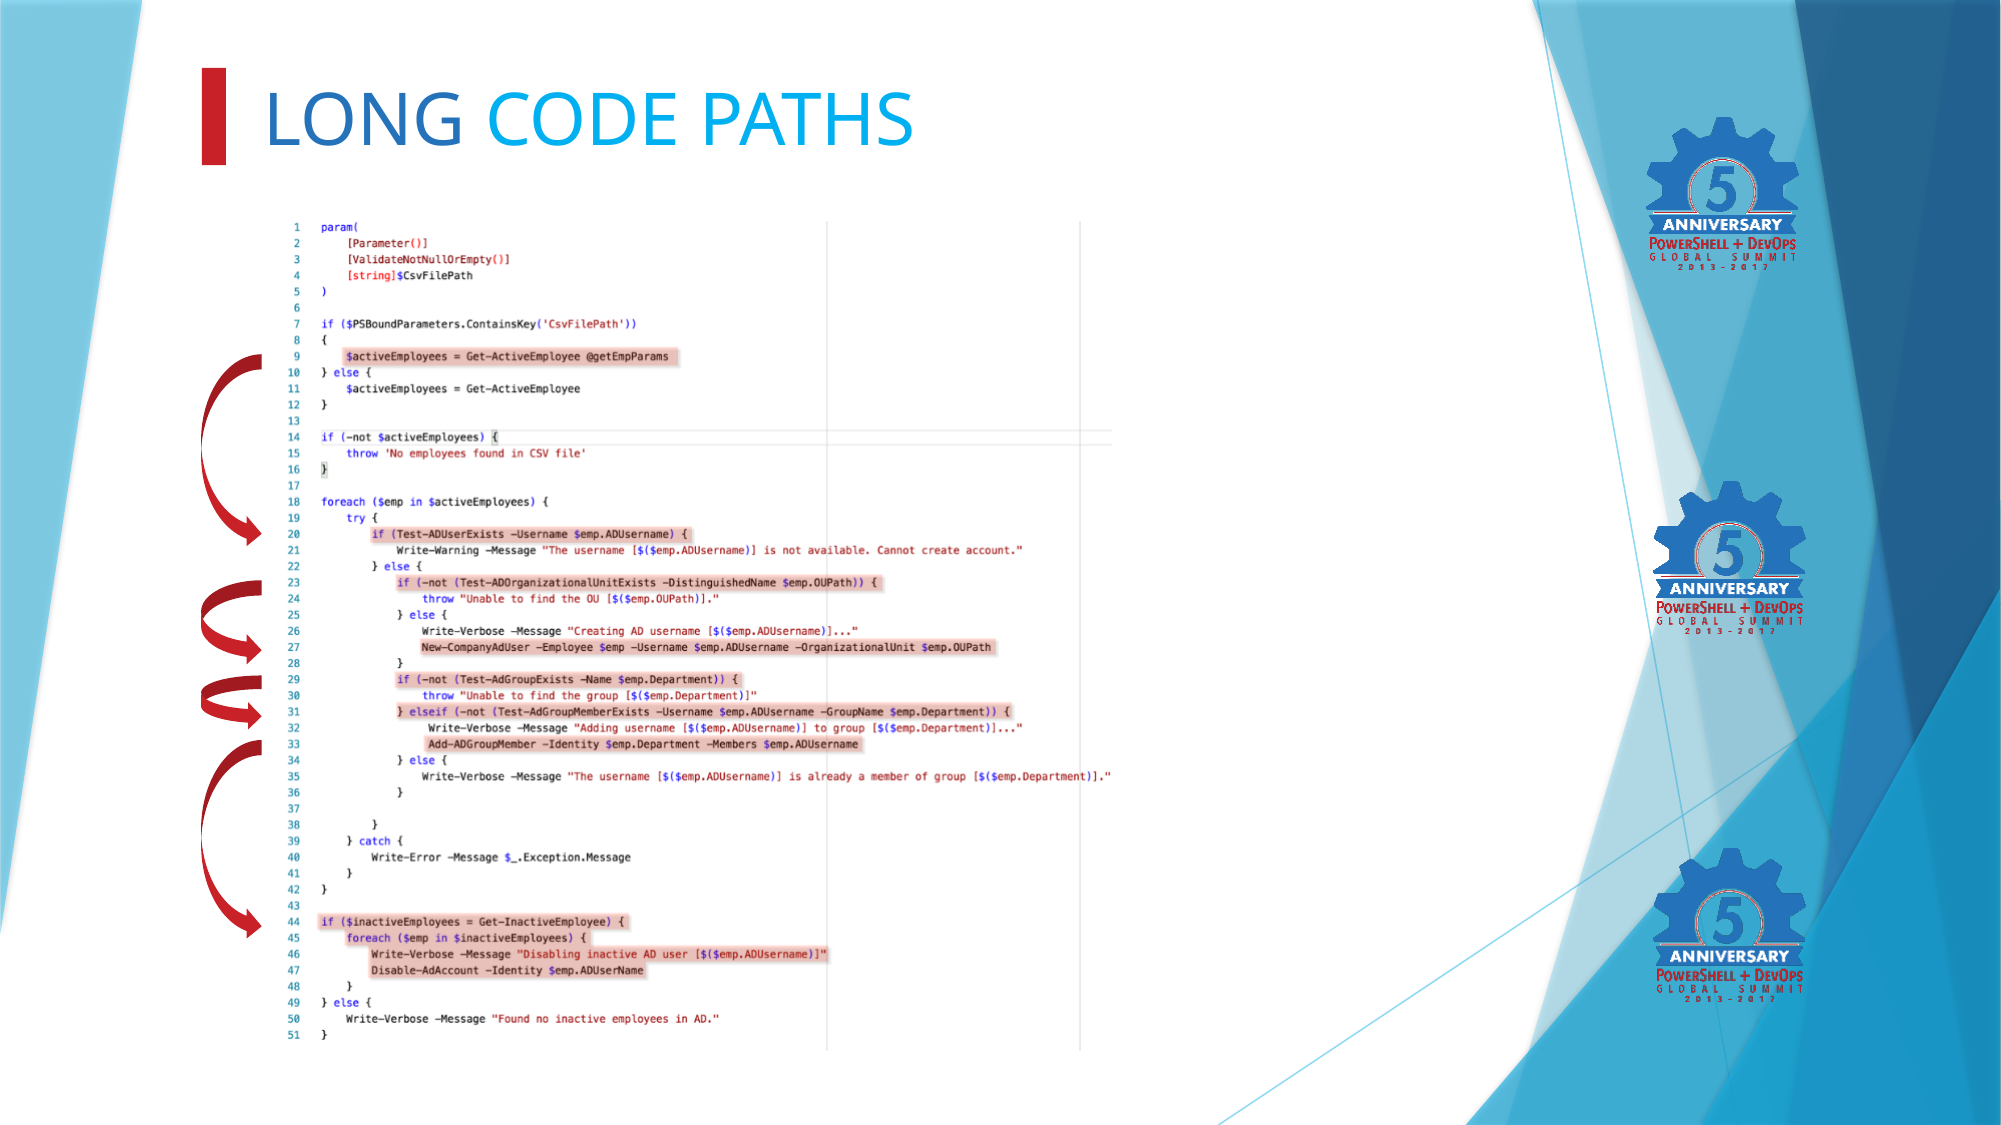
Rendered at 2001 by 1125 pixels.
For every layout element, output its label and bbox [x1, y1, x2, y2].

picture [1653, 481, 1808, 639]
text_box [201, 64, 1547, 169]
text_box [200, 221, 1113, 1052]
picture [1653, 848, 1808, 1007]
picture [1646, 117, 1801, 275]
